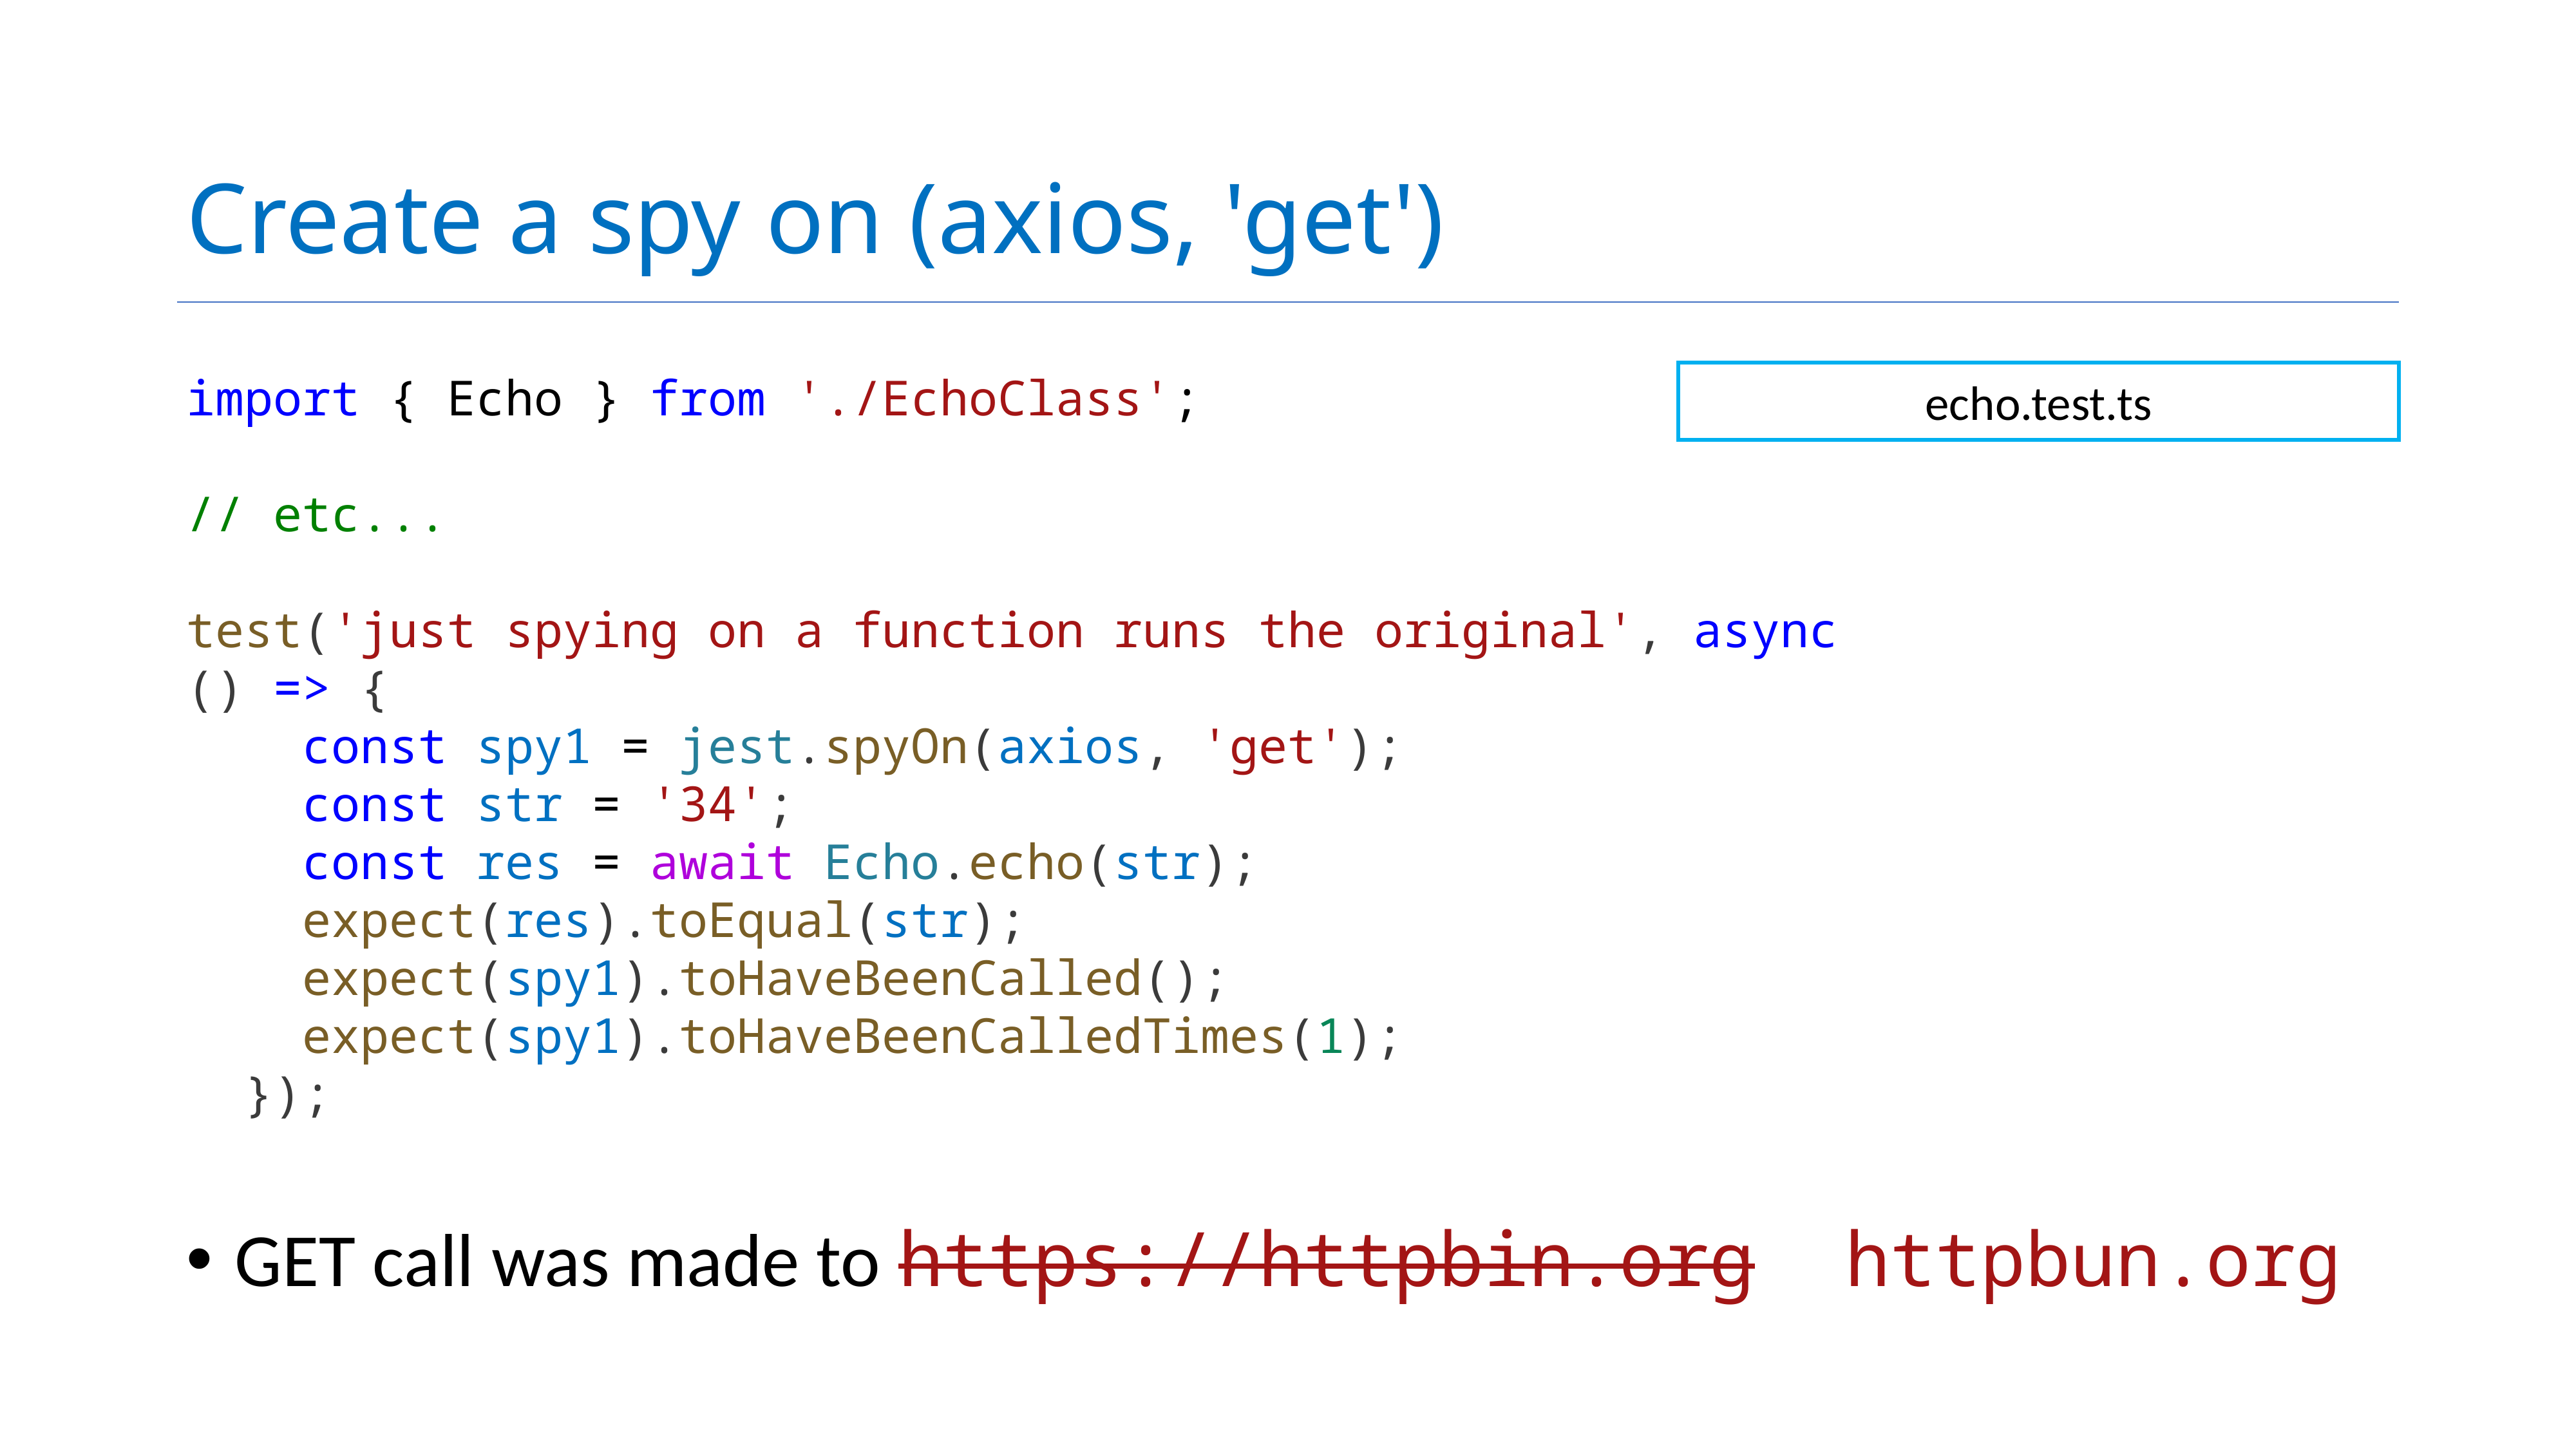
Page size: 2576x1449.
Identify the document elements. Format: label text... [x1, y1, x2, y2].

title Create a spy on (axios, 'get') [176, 3, 2400, 285]
text_box import { Echo } from './EchoClass'; // etc... test('just spying on a function runs the original', async () => { const spy1 = jest.spyOn(axios, 'get'); const str = '34'; const res = await Echo.echo(str); expect(res).toEqual(str); expect(spy1).toHaveBeenCalled(); expect(spy1).toHaveBeenCalledTimes(1); }); [177, 362, 1926, 1126]
list GET call was made to https://httpbin.org httpbun.org [176, 1211, 2400, 1449]
text_box echo.test.ts [1678, 362, 2399, 440]
